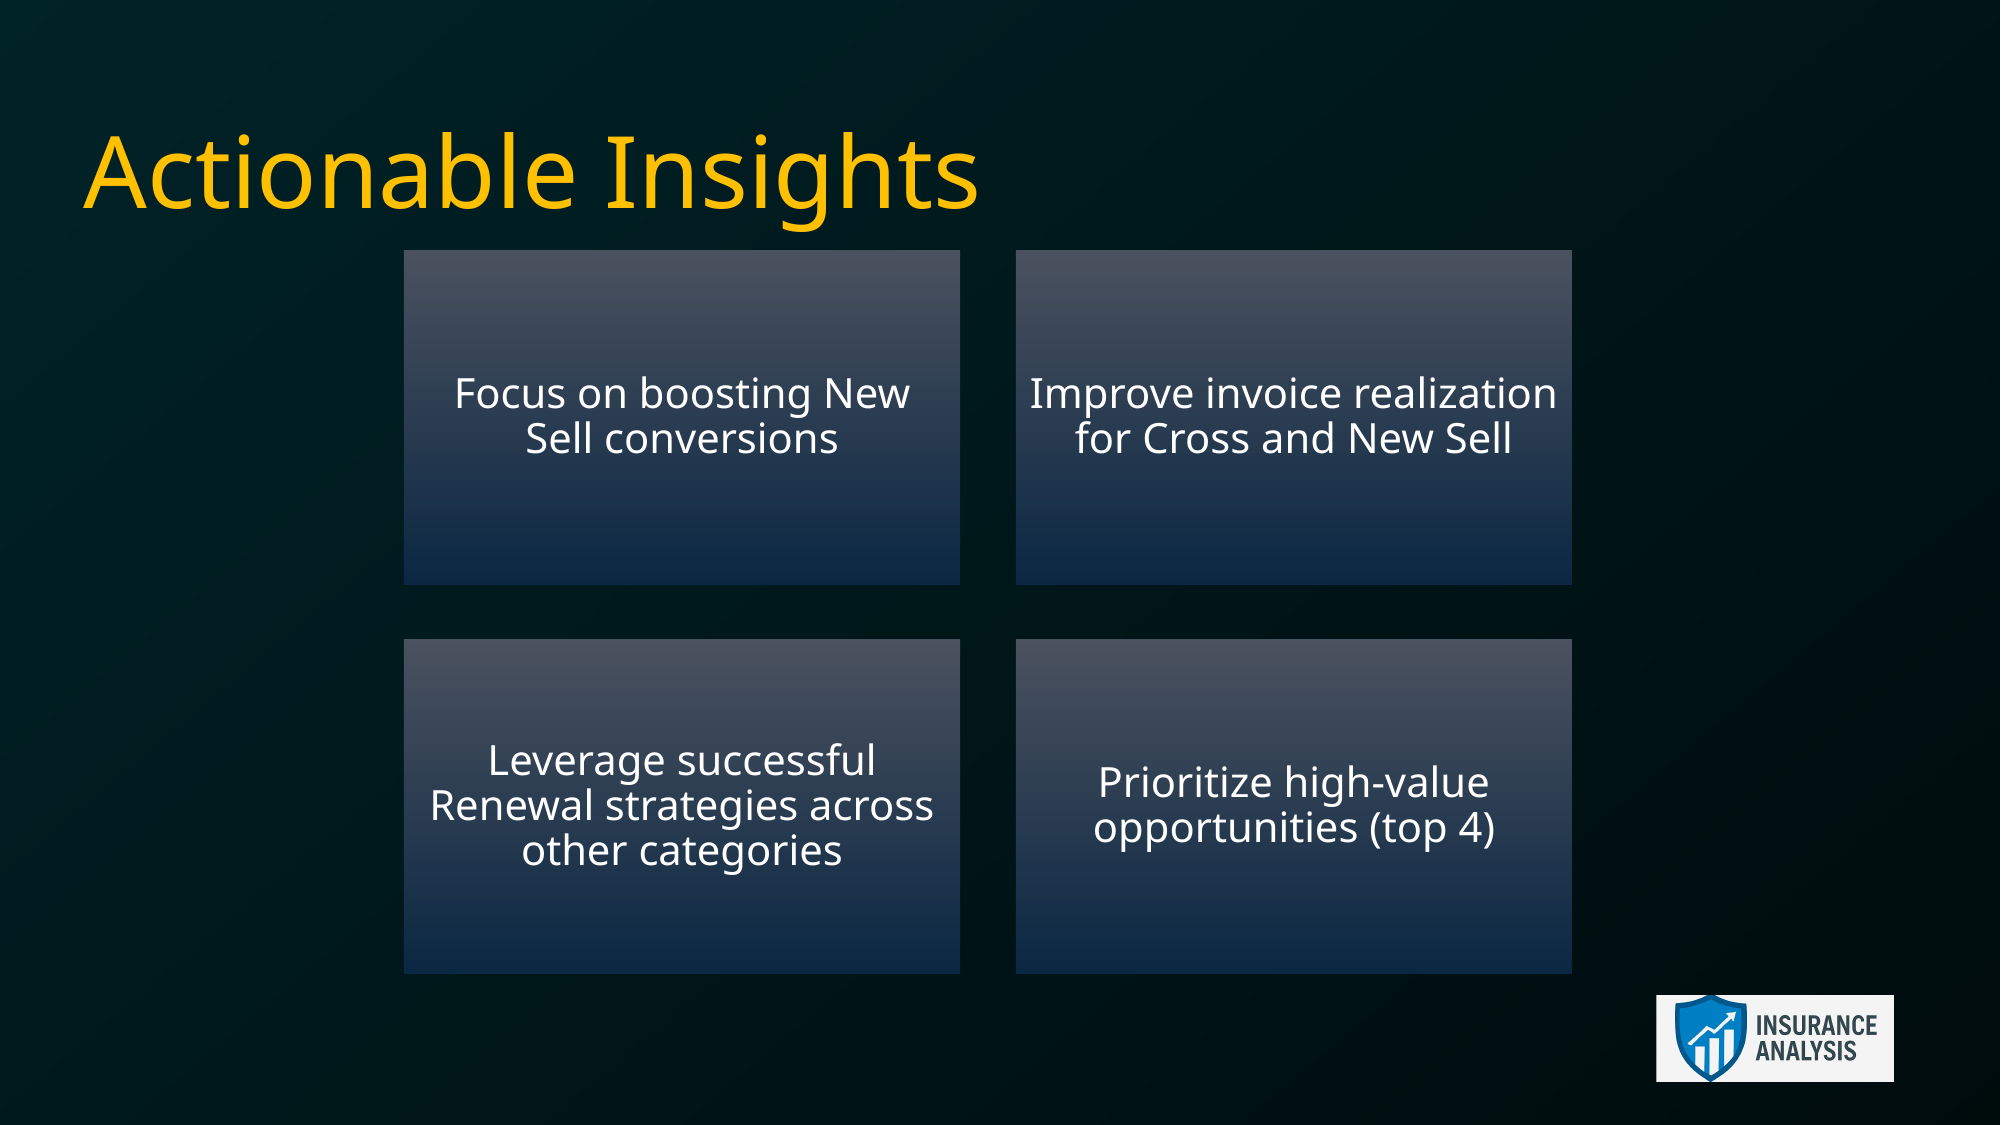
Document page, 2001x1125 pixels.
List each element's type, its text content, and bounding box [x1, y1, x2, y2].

title Actionable Insights [83, 61, 1917, 229]
picture [1655, 994, 1895, 1082]
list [139, 249, 1836, 975]
slide_number 6 [1412, 1042, 1863, 1103]
